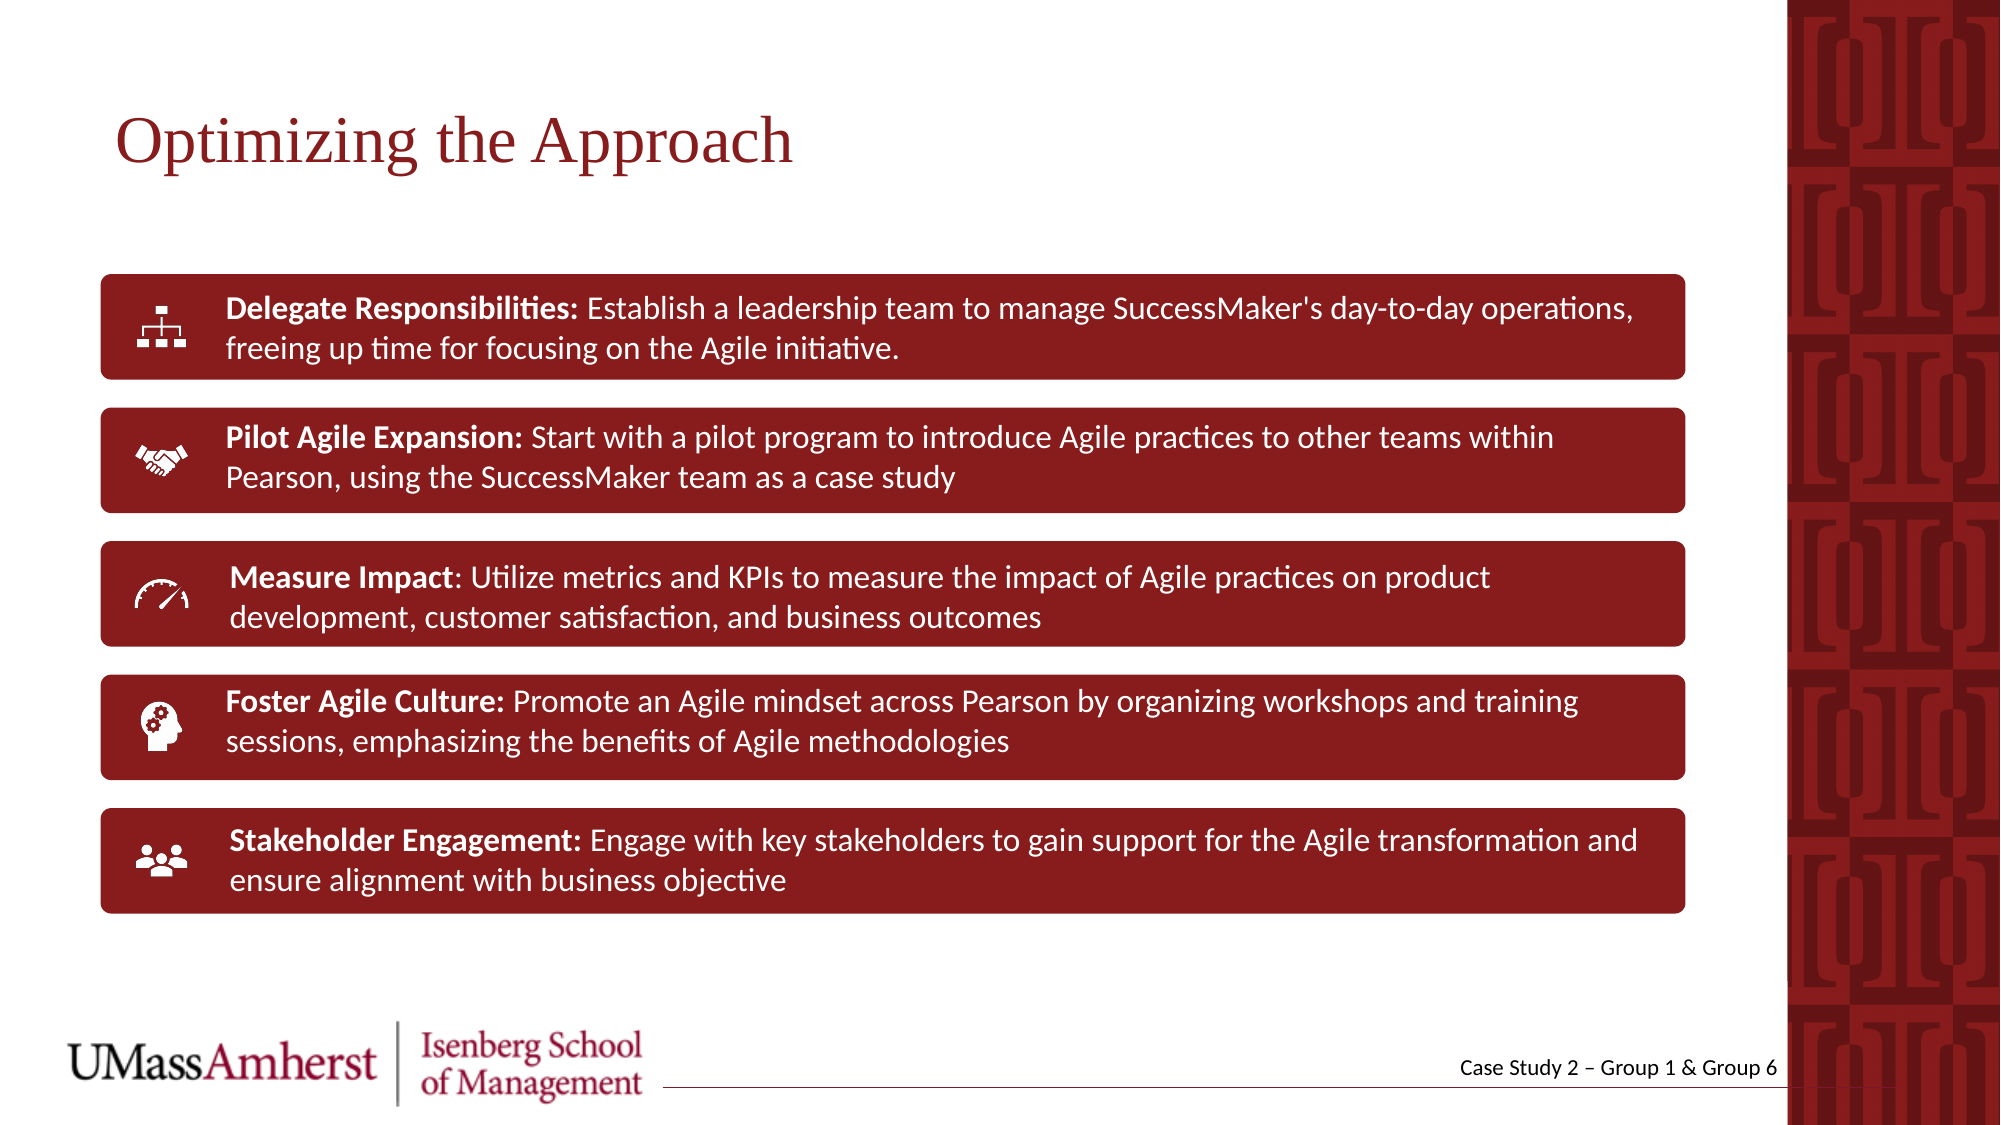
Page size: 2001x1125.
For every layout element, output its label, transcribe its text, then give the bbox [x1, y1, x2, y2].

picture [55, 1012, 652, 1118]
picture [1787, 0, 2000, 1125]
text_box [100, 256, 1686, 932]
list Optimizing the Approach [100, 103, 1130, 194]
